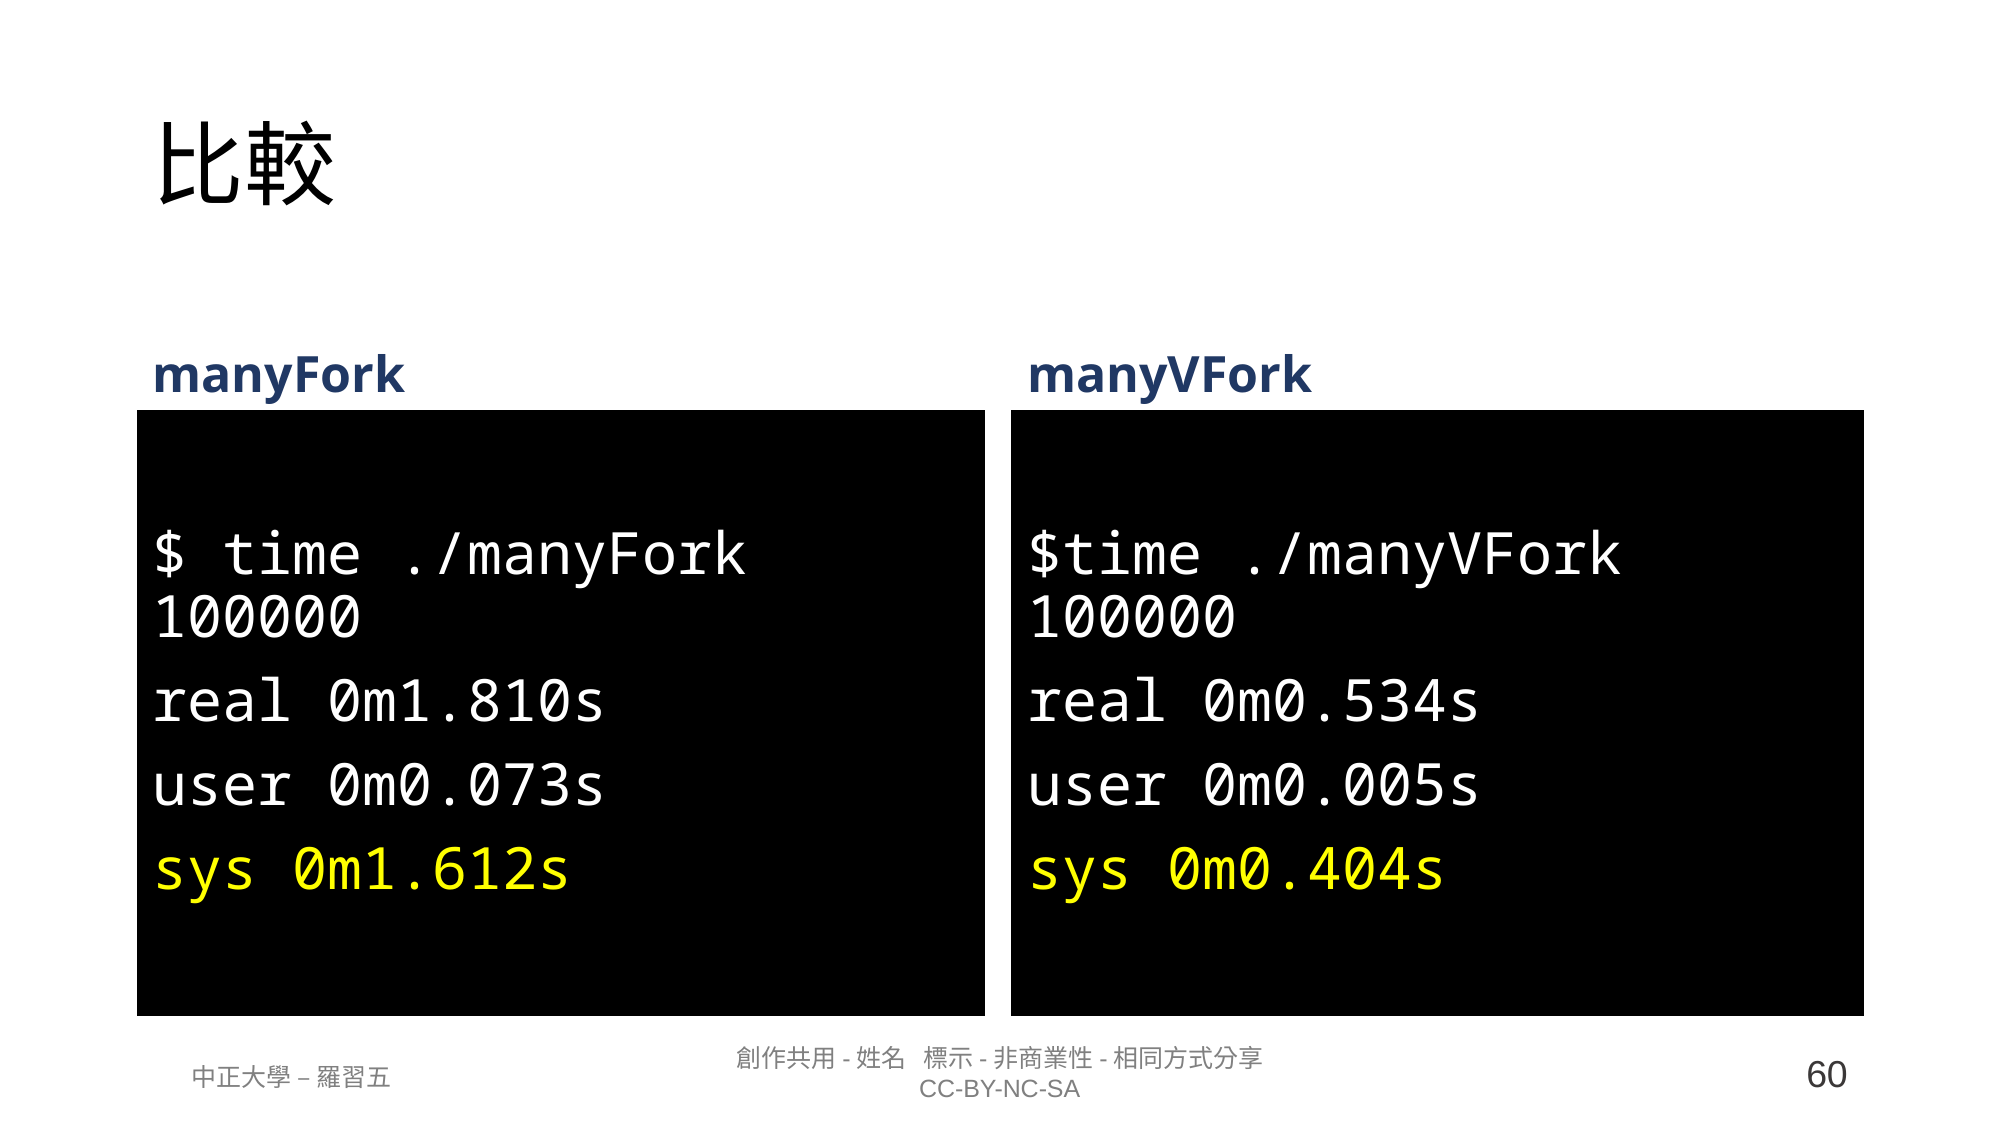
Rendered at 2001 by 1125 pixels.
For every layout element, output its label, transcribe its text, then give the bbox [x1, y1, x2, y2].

list manyVFork [1012, 275, 1863, 410]
list $time ./manyVFork 100000 real 0m0.534s user 0m0.005s sys 0m0.404s [1011, 410, 1864, 1016]
list $ time ./manyFork 100000 real 0m1.810s user 0m0.073s sys 0m1.612s [137, 410, 985, 1016]
title 比較 [137, 59, 1863, 278]
list manyFork [137, 275, 984, 410]
